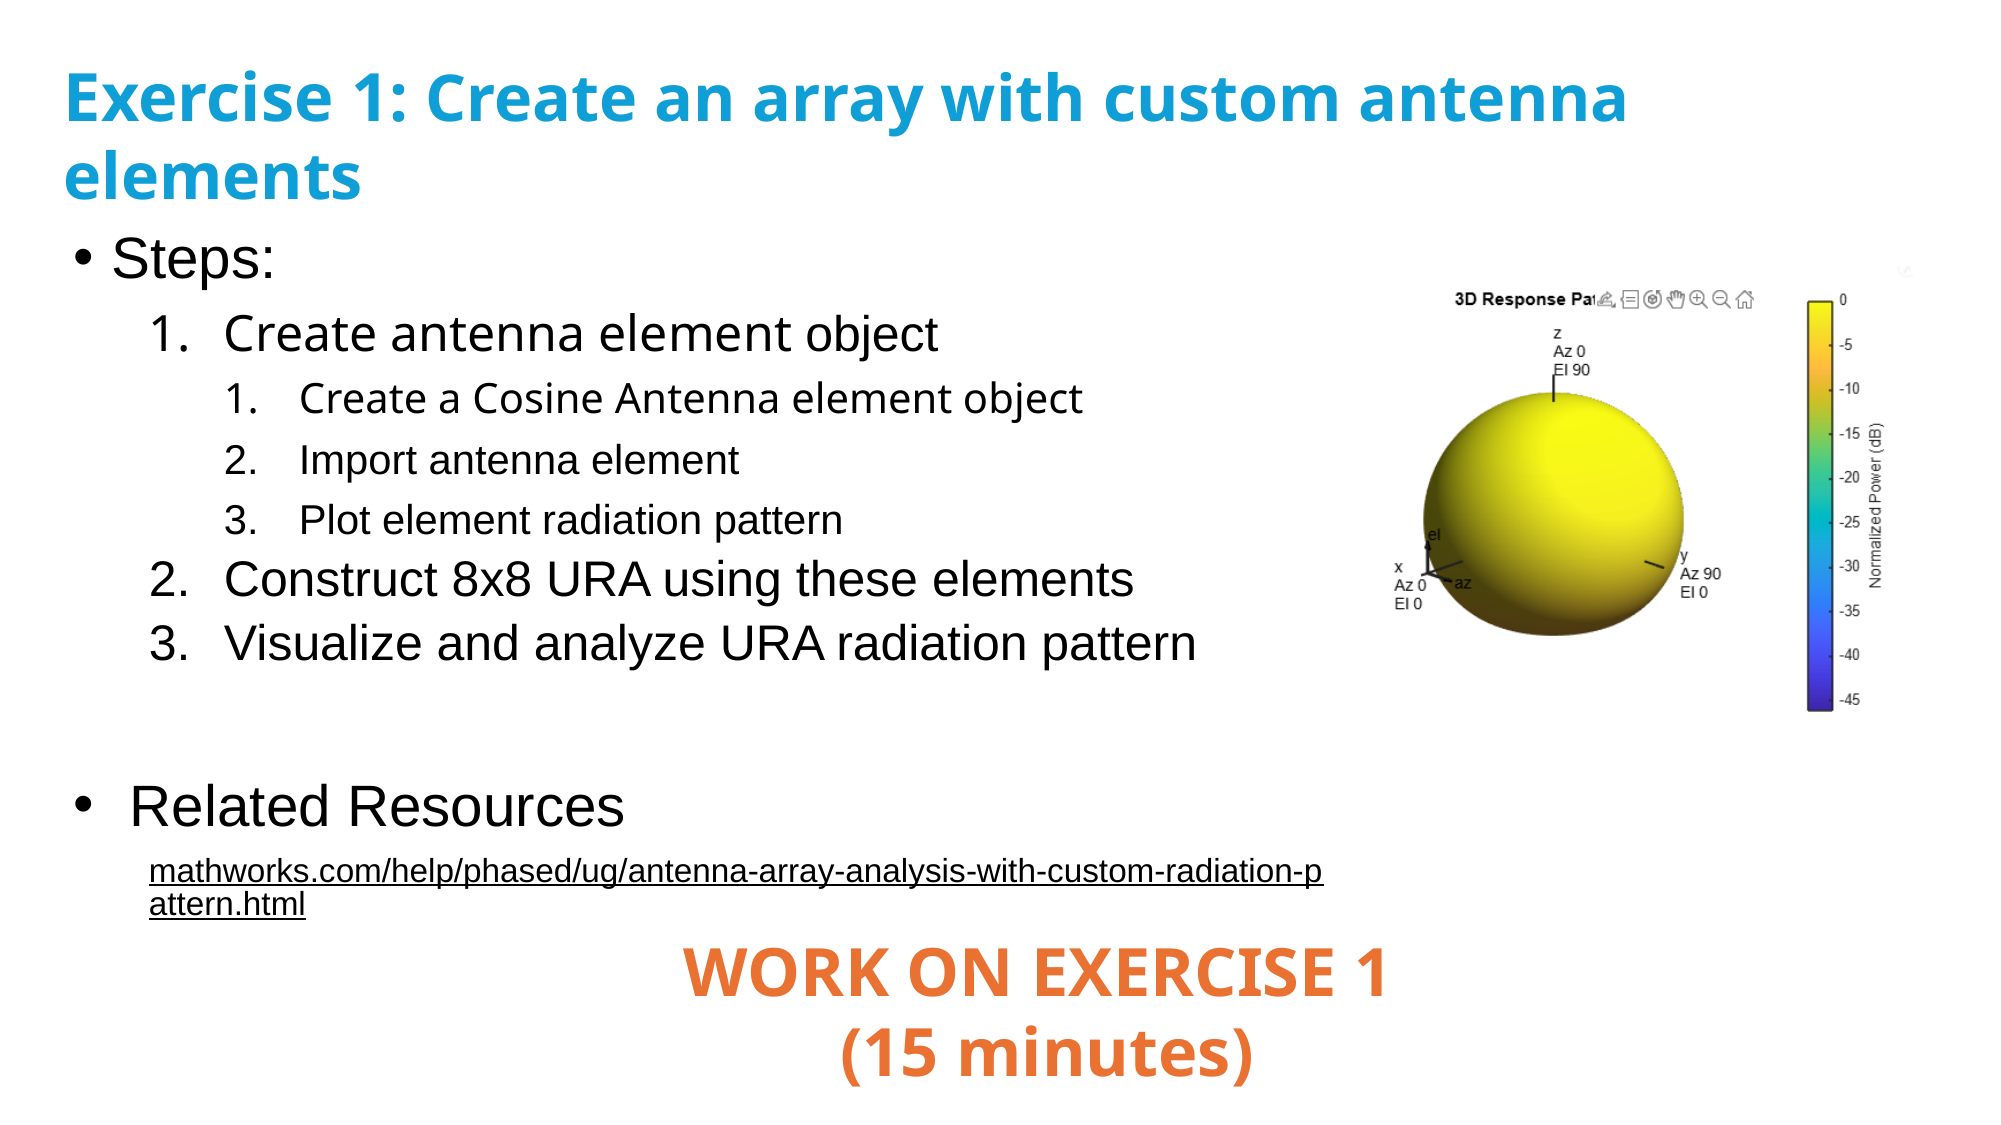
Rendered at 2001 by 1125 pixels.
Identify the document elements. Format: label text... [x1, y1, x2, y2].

list Steps: Create antenna element object Create a Cosine Antenna element object Import antenna element Plot element radiation pattern Construct 8x8 URA using these elements Visualize and analyze URA radiation pattern Related Resources mathworks.com/help/phased/ug/antenna-array-analysis-with-custom-radiation-pattern.html [58, 265, 1352, 861]
text_box WORK ON EXERCISE 1 (15 minutes) [427, 922, 1668, 1098]
text_box Exercise 1: Create an array with custom antenna elements [48, 47, 1817, 265]
picture [1321, 266, 1913, 744]
